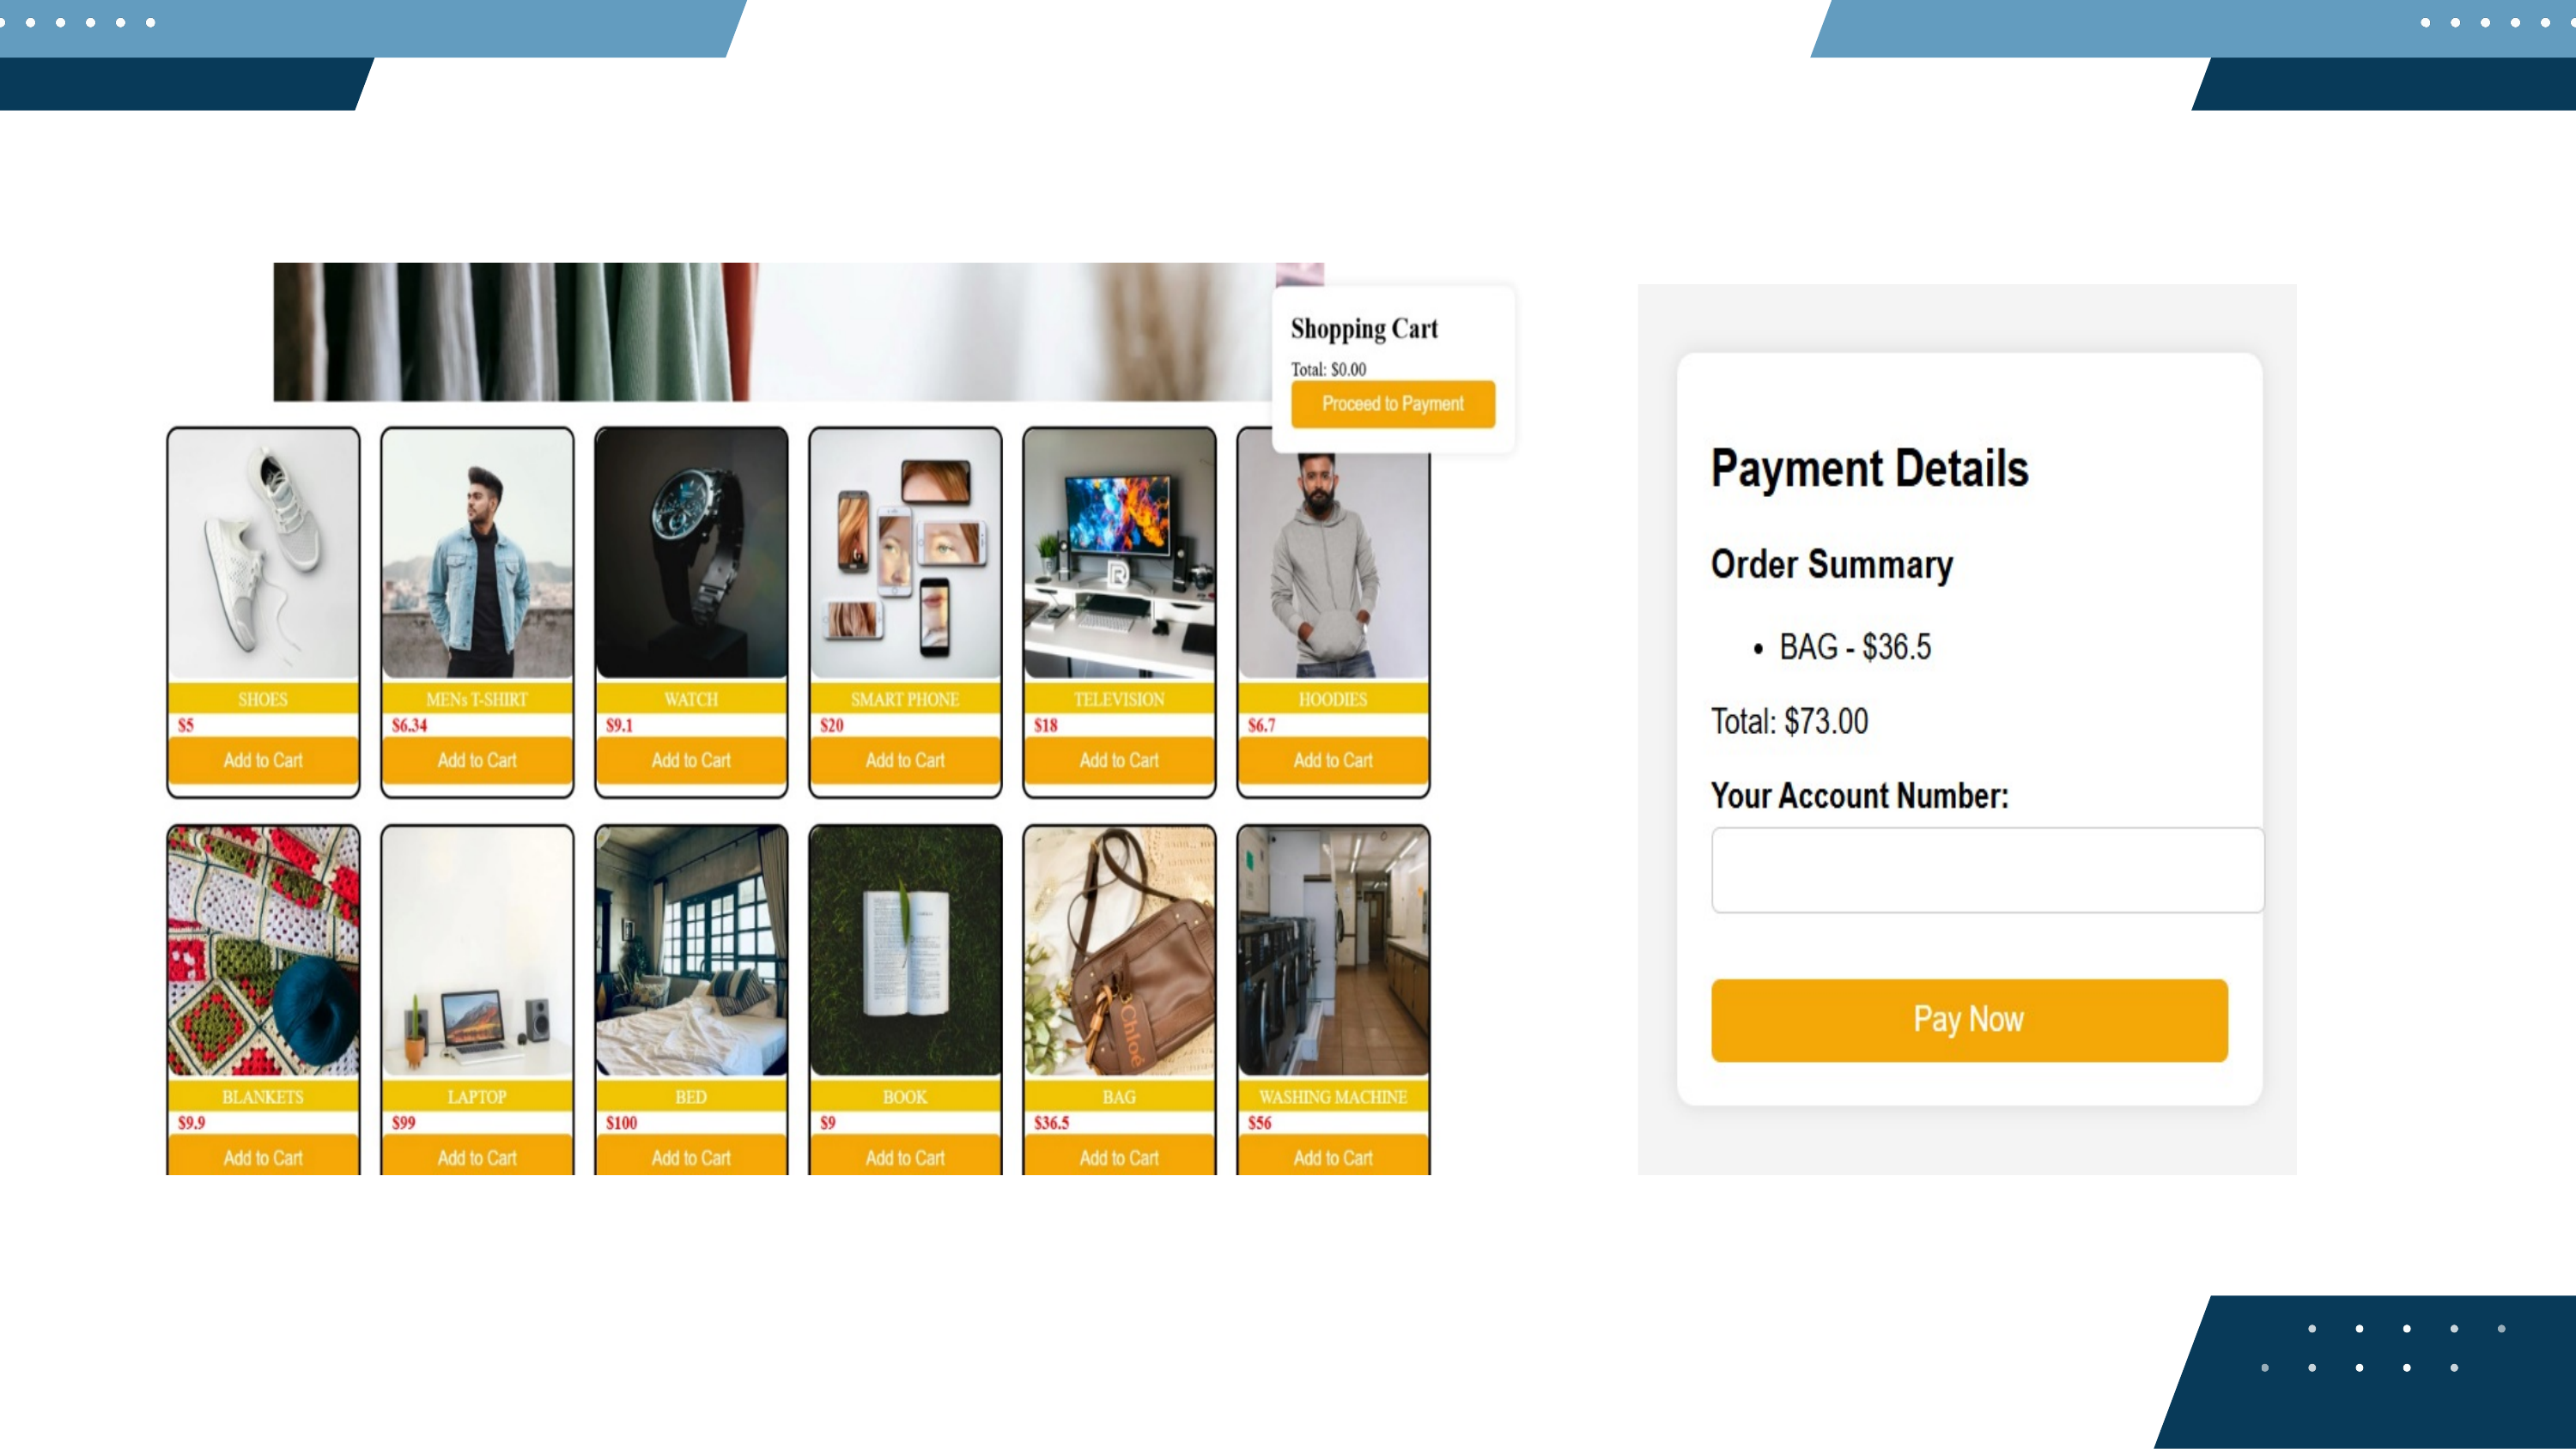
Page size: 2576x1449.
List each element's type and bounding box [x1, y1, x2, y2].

text_box [0, 0, 811, 58]
text_box [2153, 1295, 2576, 1449]
text_box [2190, 68, 2576, 111]
picture [1637, 283, 2298, 1175]
picture [149, 262, 1525, 1175]
text_box [1809, 0, 2576, 58]
text_box [0, 68, 466, 111]
